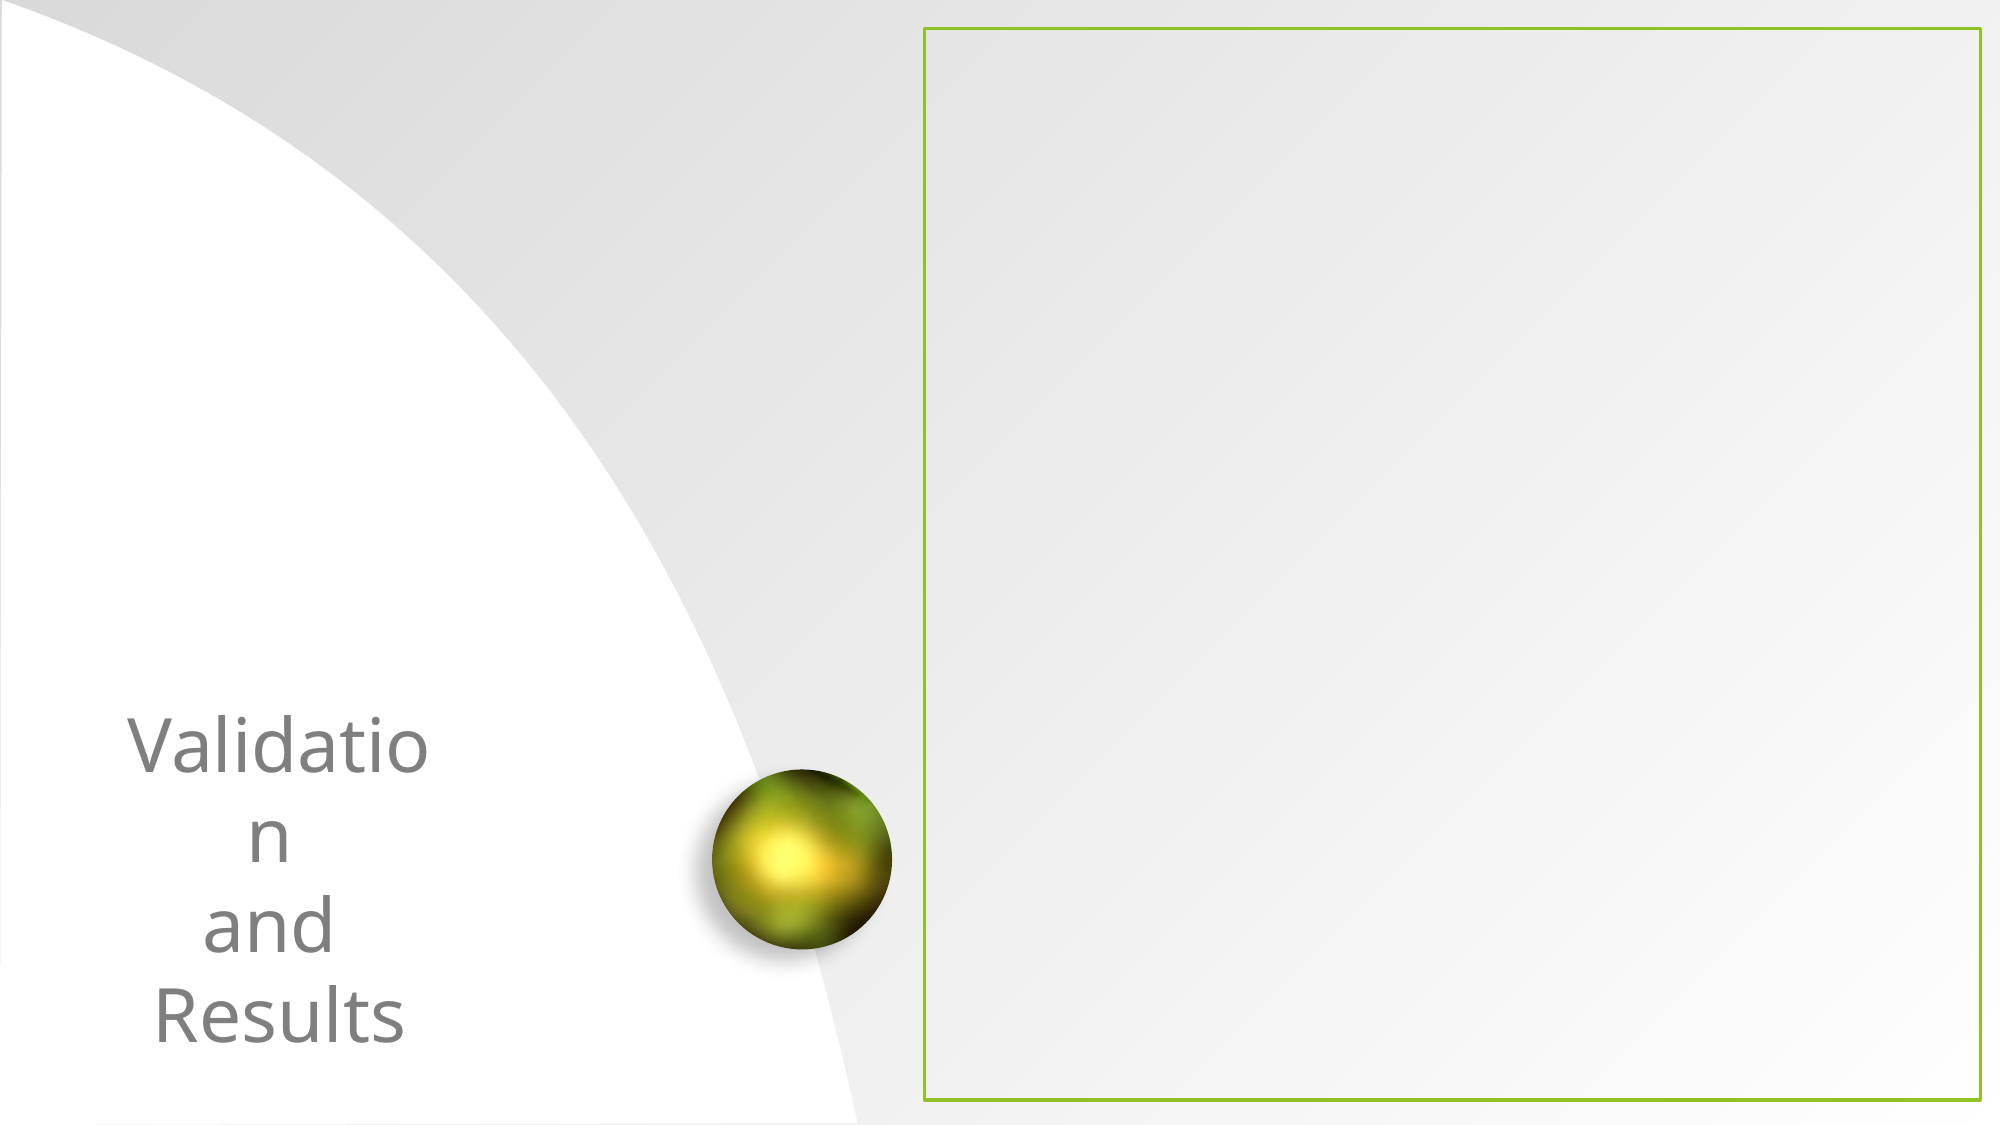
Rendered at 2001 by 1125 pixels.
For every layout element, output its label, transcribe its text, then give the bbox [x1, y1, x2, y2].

text_box [923, 27, 1982, 1102]
list Validation and Results [104, 832, 455, 924]
picture [711, 768, 893, 950]
